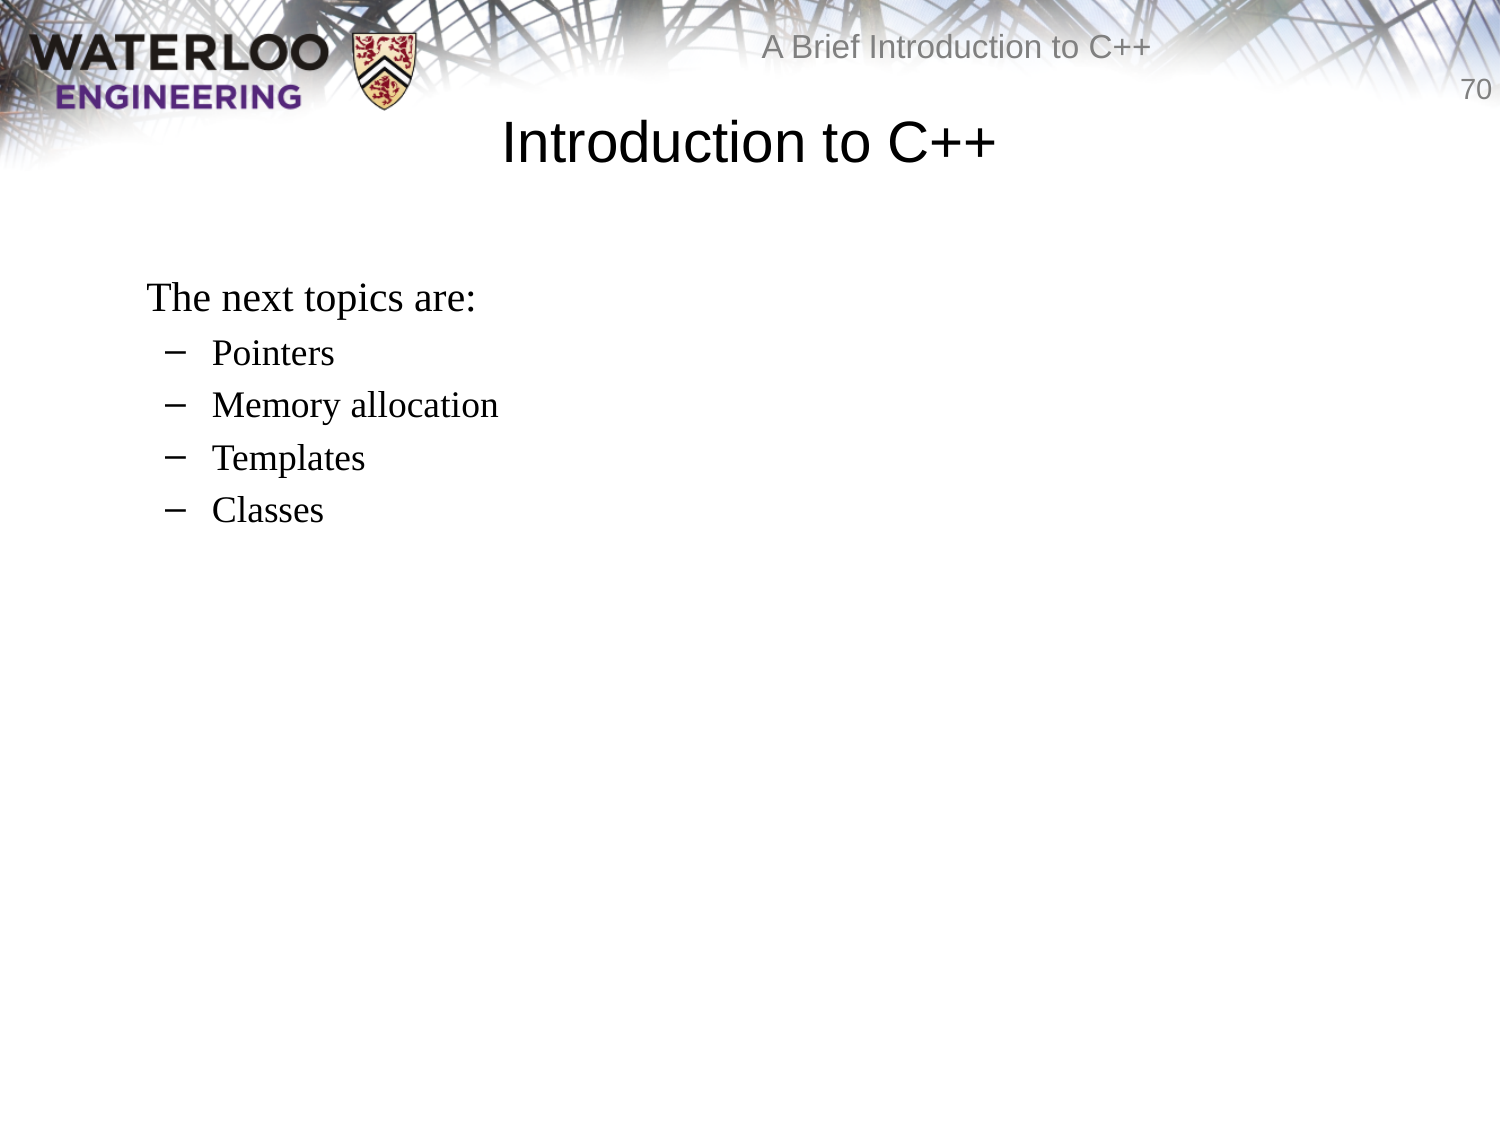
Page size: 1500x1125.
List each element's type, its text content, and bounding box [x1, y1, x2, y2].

list The next topics are: Pointers Memory allocation Templates Classes [74, 262, 1426, 1006]
picture [0, 0, 1500, 1125]
title Introduction to C++ [74, 44, 1426, 233]
